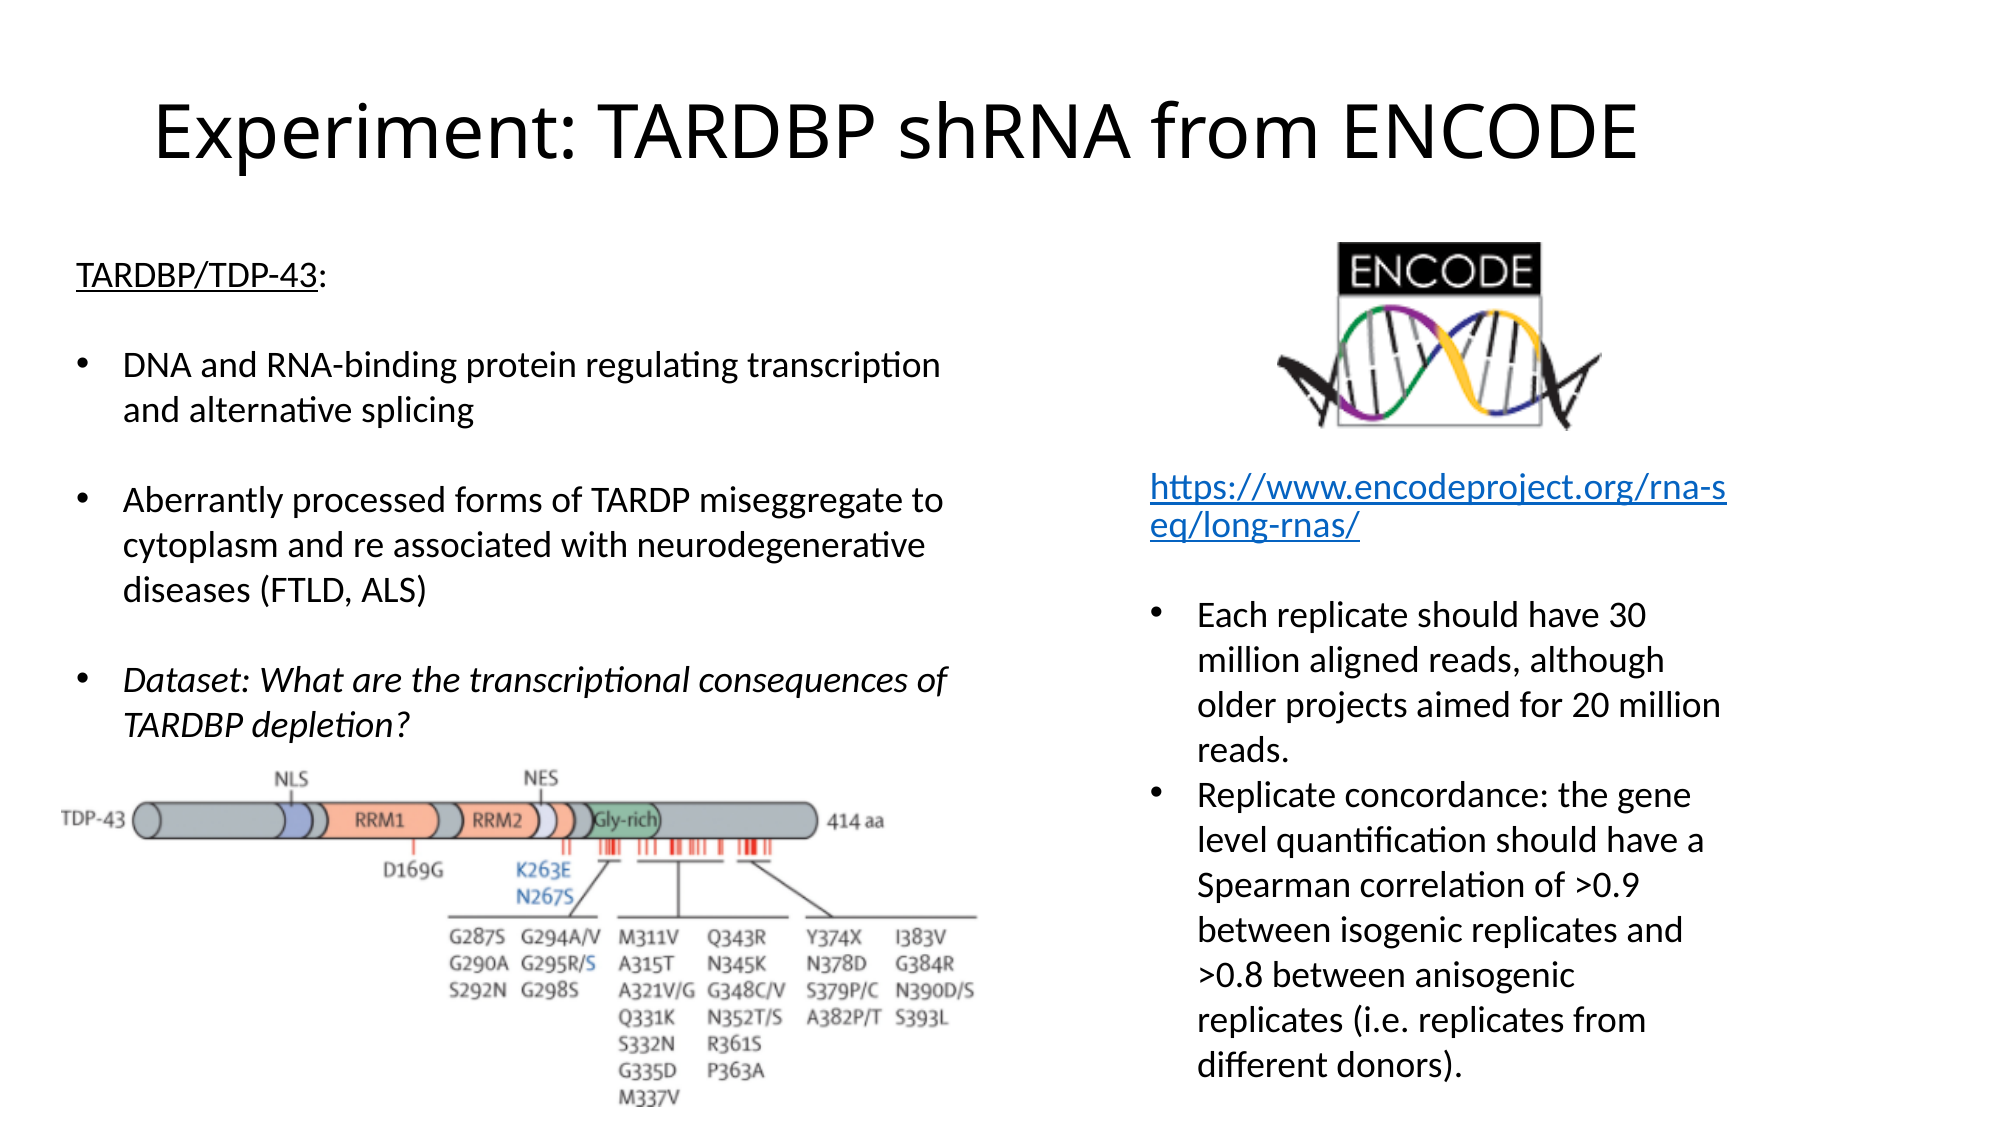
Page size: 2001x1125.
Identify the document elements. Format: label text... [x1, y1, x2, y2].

text_box https://www.encodeproject.org/rna-seq/long-rnas/ Each replicate should have 30 million aligned reads, although older projects aimed for 20 million reads. Replicate concordance: the gene level quantification should have a Spearman correlation of >0.9 between isogenic replicates and >0.8 between anisogenic replicates (i.e. replicates from different donors). [1135, 409, 1744, 1055]
text_box TARDBP/TDP-43: DNA and RNA-binding protein regulating transcription and alternative splicing Aberrantly processed forms of TARDP miseggregate to cytoplasm and re associated with neurodegenerative diseases (FTLD, ALS) Dataset: What are the transcriptional consequences of TARDBP depletion? [61, 242, 974, 757]
picture [1277, 242, 1602, 431]
picture [61, 757, 1028, 1107]
title Experiment: TARDBP shRNA from ENCODE [137, 25, 1863, 243]
